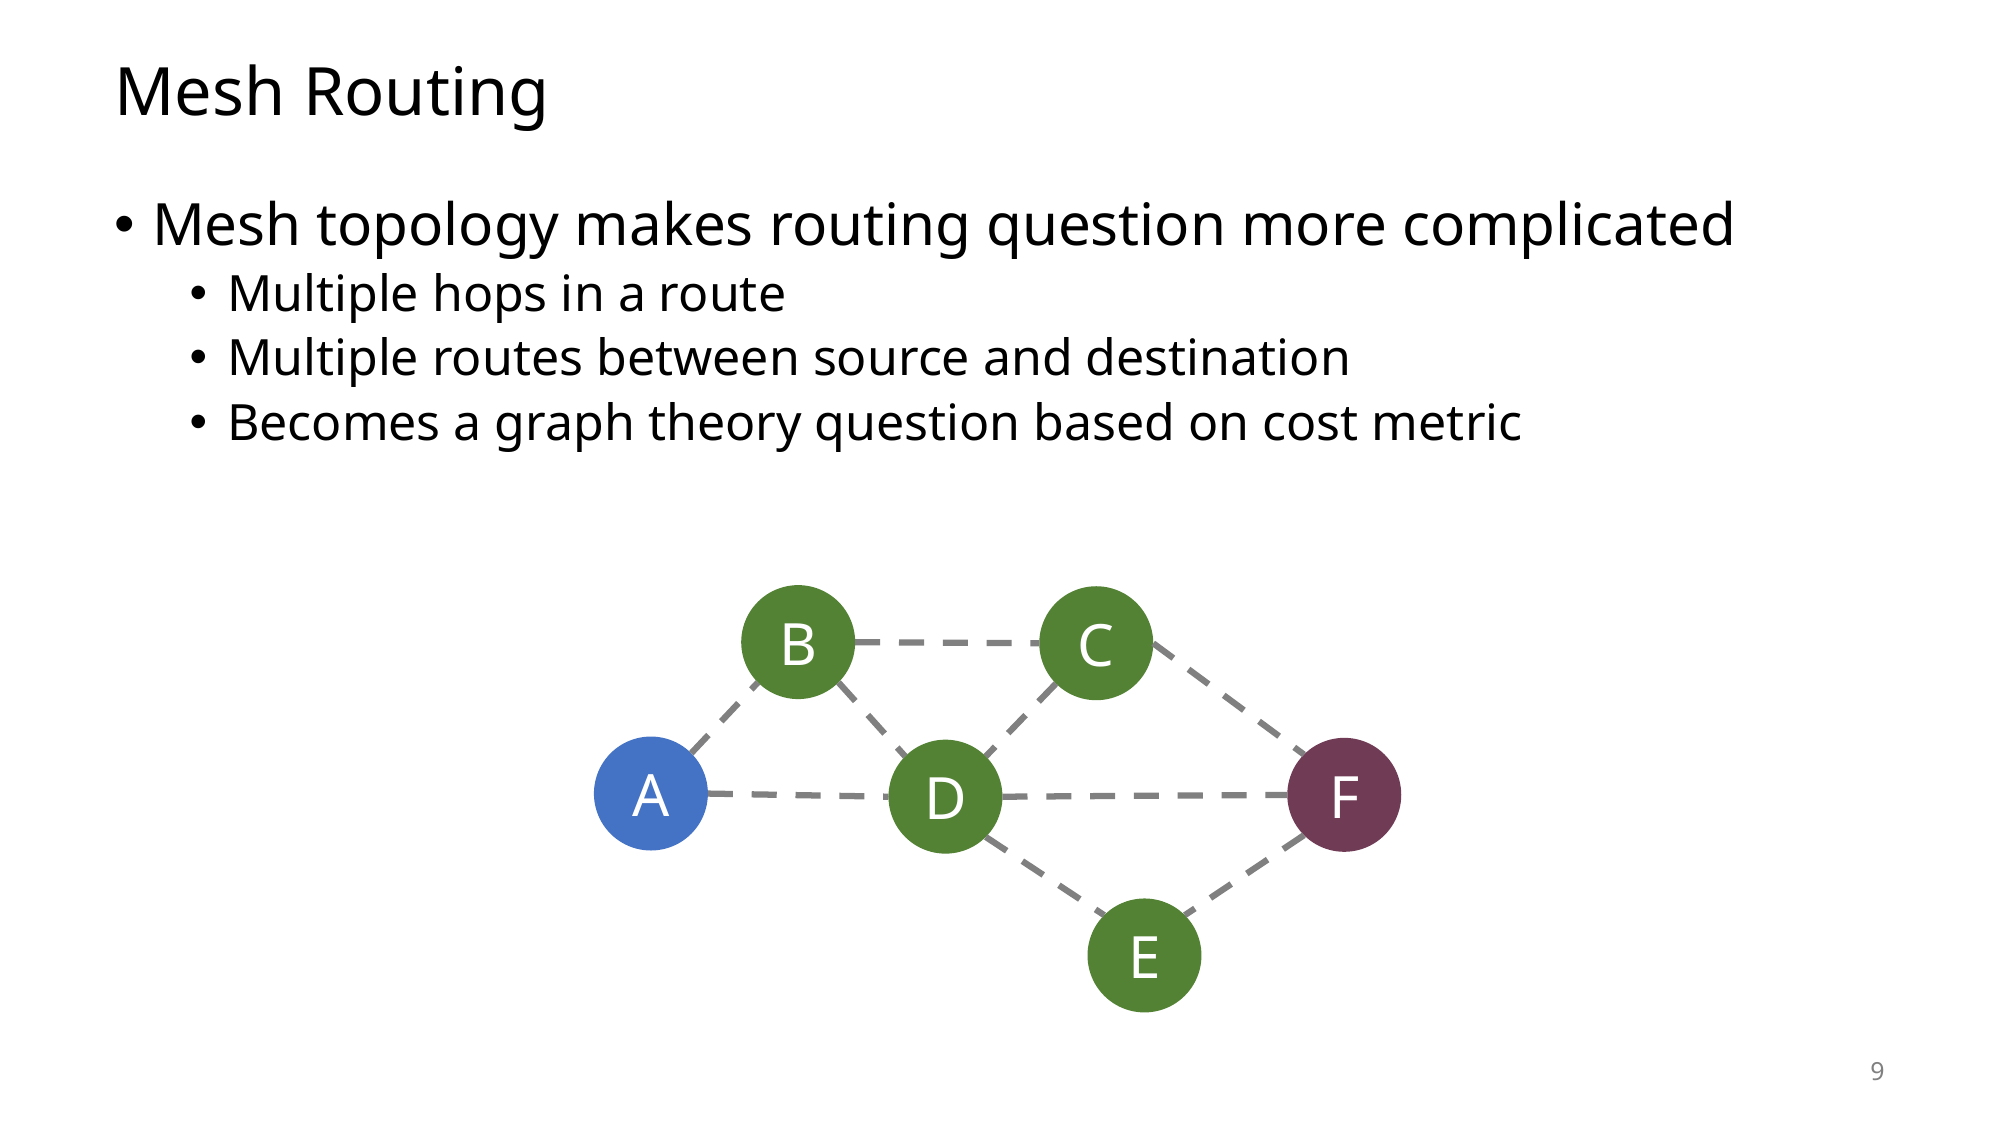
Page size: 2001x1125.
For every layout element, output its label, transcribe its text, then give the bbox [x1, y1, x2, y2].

text_box E [1086, 897, 1203, 1014]
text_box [1153, 643, 1305, 755]
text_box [838, 682, 906, 757]
text_box A [592, 735, 709, 852]
list Mesh topology makes routing question more complicated Multiple hops in a route Multiple routes between source and destination Becomes a graph theory question based on cost metric [99, 187, 1900, 1013]
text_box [985, 683, 1056, 757]
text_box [985, 836, 1105, 916]
text_box C [1038, 585, 1155, 702]
slide_number 9 [1749, 1042, 1900, 1103]
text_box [691, 682, 758, 754]
text_box D [887, 738, 1004, 855]
text_box F [1286, 736, 1403, 853]
title Mesh Routing [99, 37, 1900, 150]
text_box B [740, 584, 857, 701]
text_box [707, 793, 889, 797]
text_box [1184, 835, 1304, 916]
